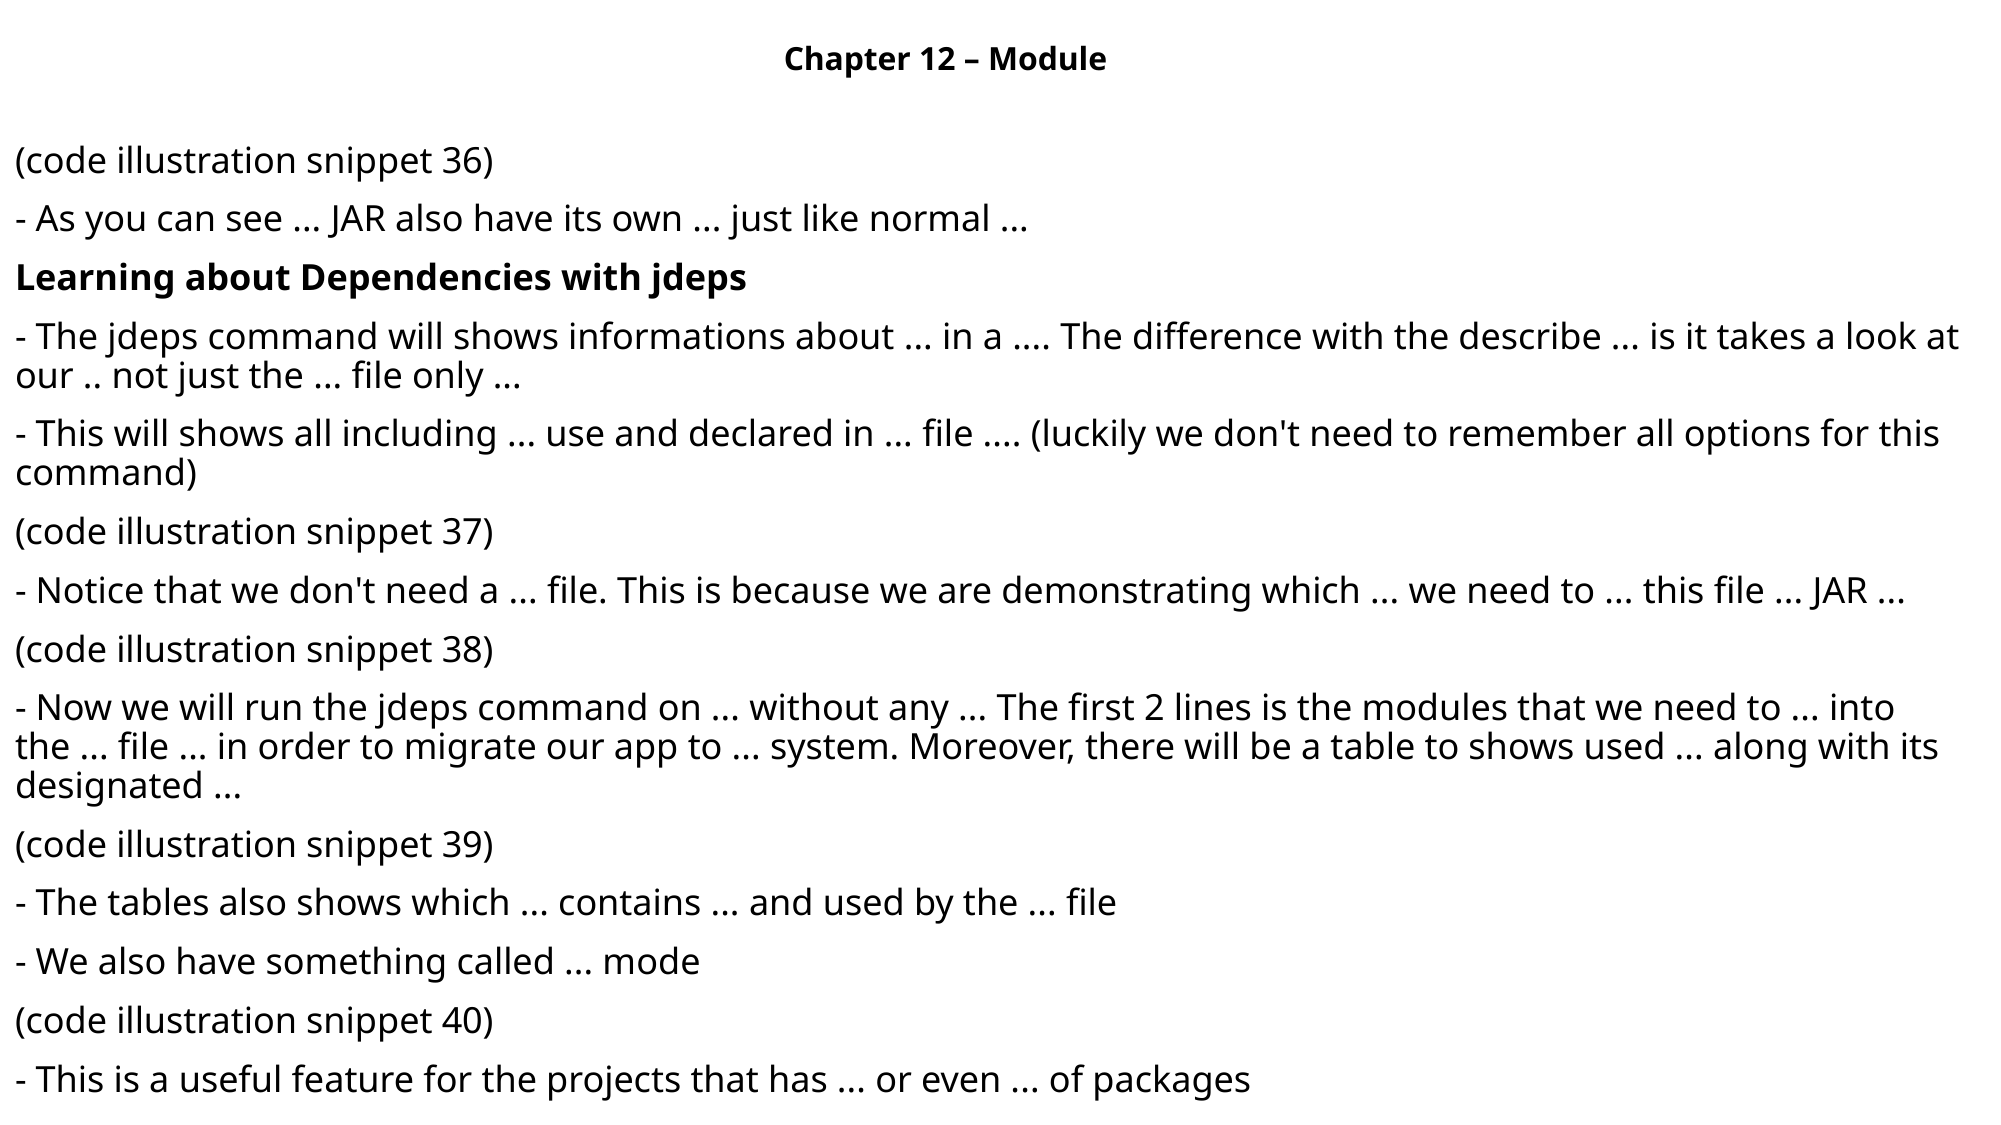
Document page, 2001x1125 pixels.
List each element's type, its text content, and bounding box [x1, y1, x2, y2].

text_box (code illustration snippet 36) - As you can see ... JAR also have its own ... just like normal ... Learning about Dependencies with jdeps - The jdeps command will shows informations about ... in a .... The difference with the describe ... is it takes a look at our .. not just the ... file only ... - This will shows all including ... use and declared in ... file .... (luckily we don't need to remember all options for this command) (code illustration snippet 37) - Notice that we don't need a ... file. This is because we are demonstrating which ... we need to ... this file ... JAR ... (code illustration snippet 38) - Now we will run the jdeps command on ... without any ... The first 2 lines is the modules that we need to ... into the ... file ... in order to migrate our app to ... system. Moreover, there will be a table to shows used ... along with its designated ... (code illustration snippet 39) - The tables also shows which ... contains ... and used by the ... file - We also have something called ... mode (code illustration snippet 40) - This is a useful feature for the projects that has ... or even ... of packages [0, 134, 2000, 1125]
subtitle Chapter 12 – Module [24, 35, 1866, 86]
